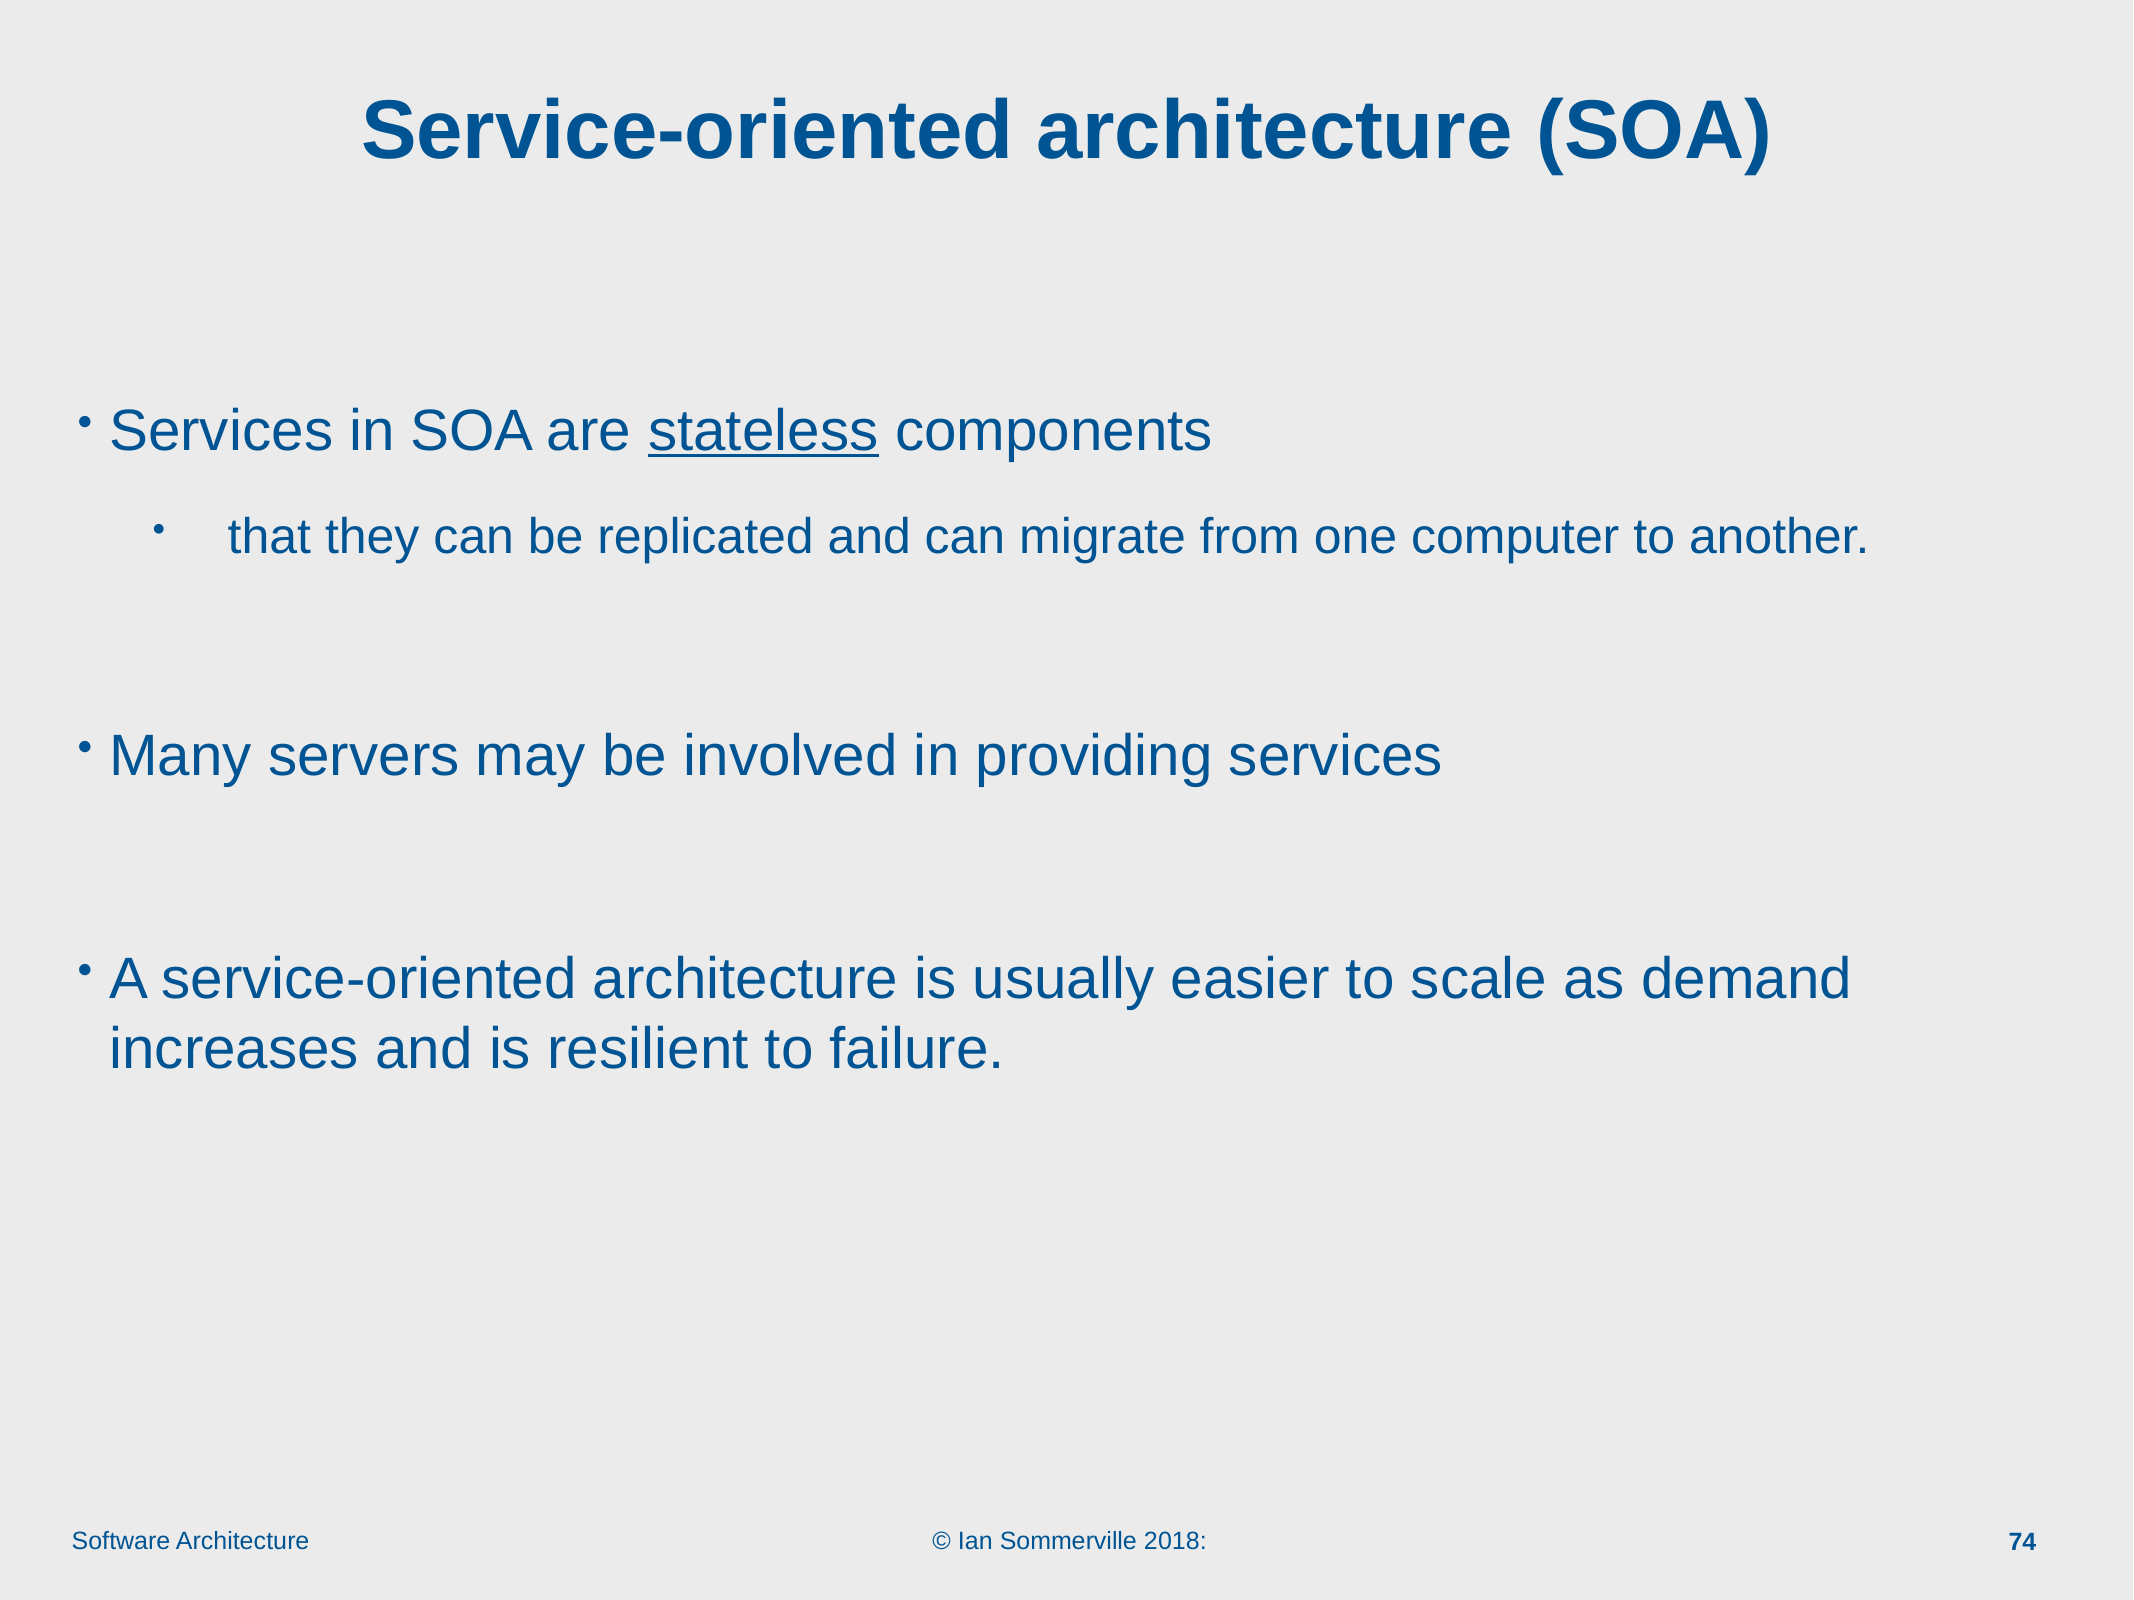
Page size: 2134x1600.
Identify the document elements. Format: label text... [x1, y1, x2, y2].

slide_number 74 [1997, 1516, 2046, 1563]
list Services in SOA are stateless components that they can be replicated and can migrate from one computer to another. Many servers may be involved in providing services A service-oriented architecture is usually easier to scale as demand increases and is resilient to failure. [68, 271, 2016, 1454]
title Service-oriented architecture (SOA) [80, 66, 2053, 248]
